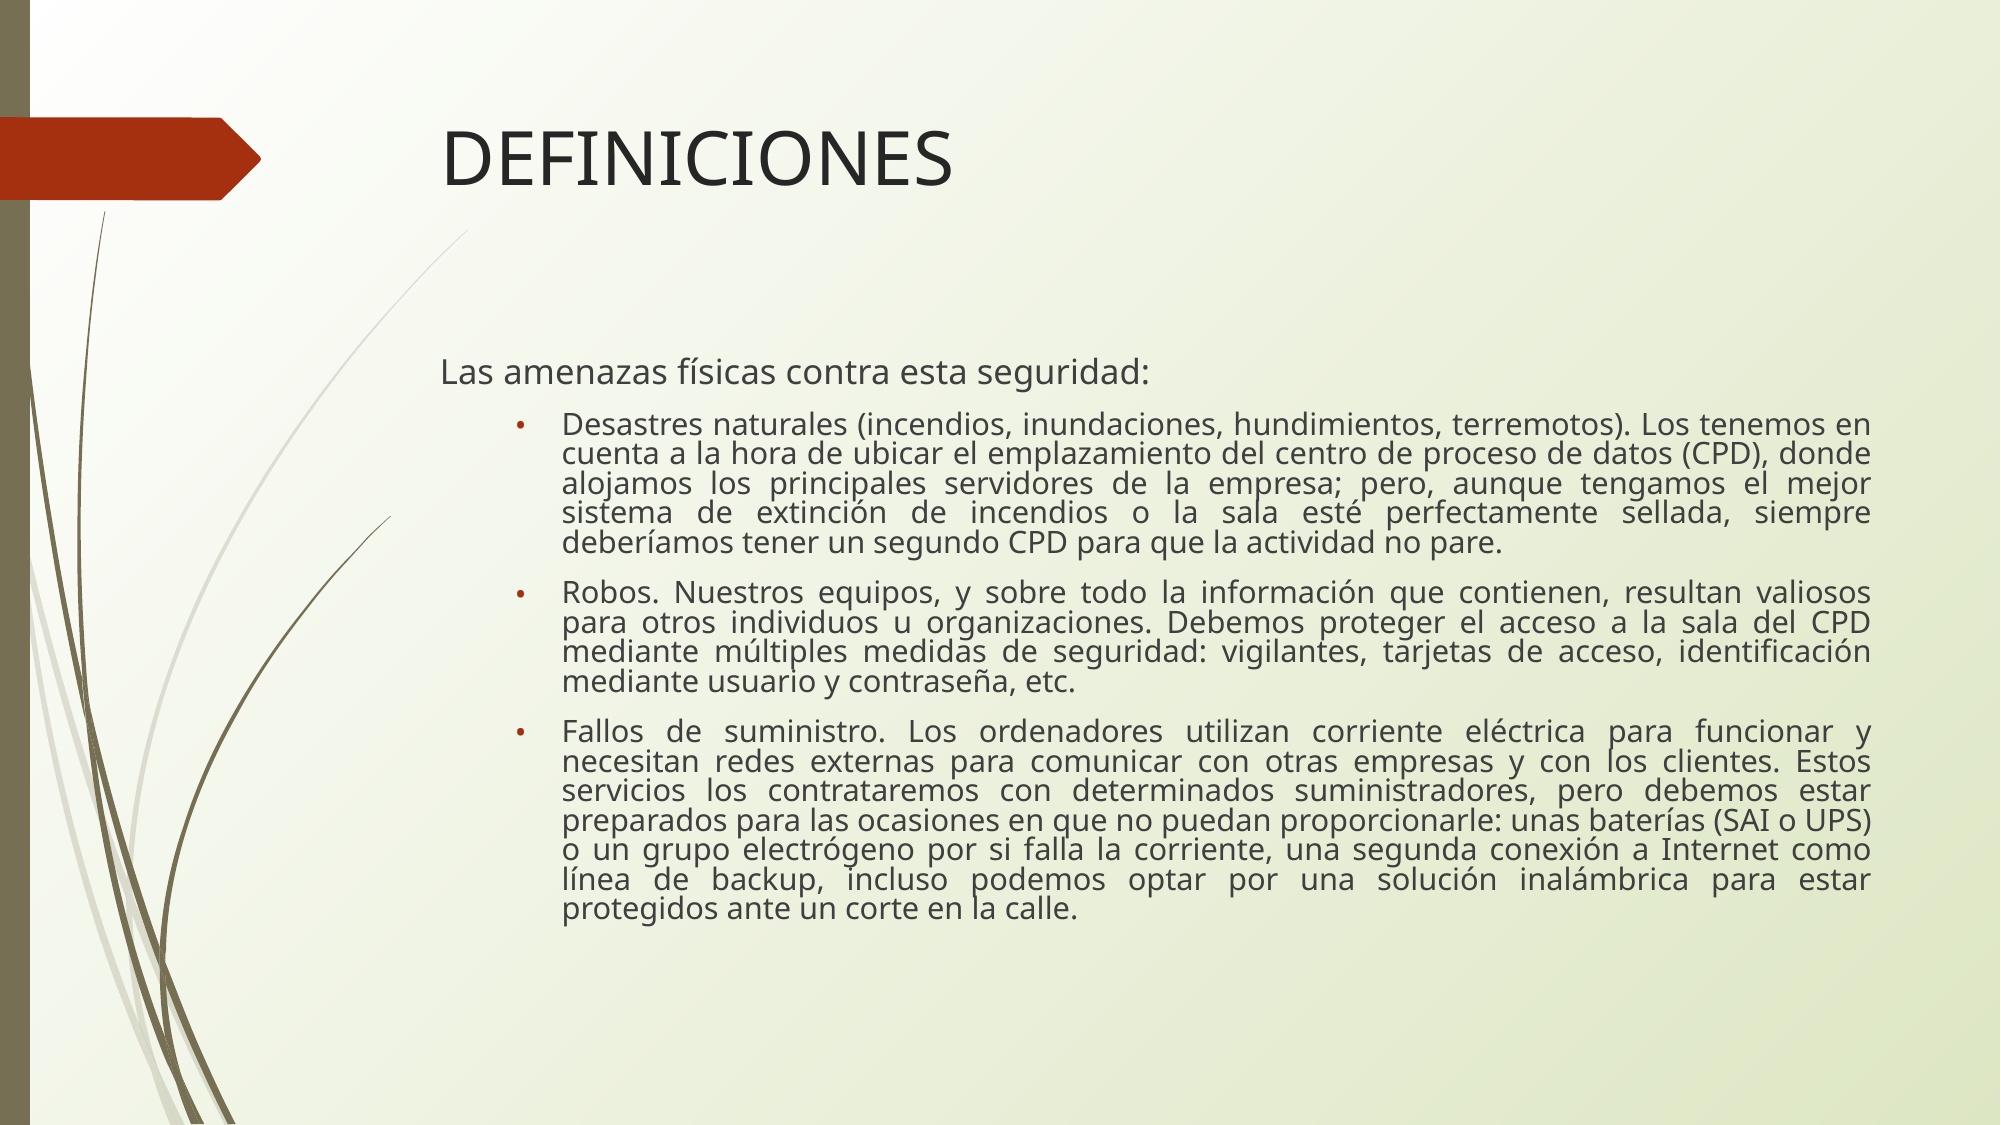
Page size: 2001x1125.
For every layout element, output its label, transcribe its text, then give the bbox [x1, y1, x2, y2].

list Las amenazas físicas contra esta seguridad: Desastres naturales (incendios, inundaciones, hundimientos, terremotos). Los tenemos en cuenta a la hora de ubicar el emplazamiento del centro de proceso de datos (CPD), donde alojamos los principales servidores de la empresa; pero, aunque tengamos el mejor sistema de extinción de incendios o la sala esté perfectamente sellada, siempre deberíamos tener un segundo CPD para que la actividad no pare. Robos. Nuestros equipos, y sobre todo la información que contienen, resultan valiosos para otros individuos u organizaciones. Debemos proteger el acceso a la sala del CPD mediante múltiples medidas de seguridad: vigilantes, tarjetas de acceso, identificación mediante usuario y contraseña, etc. Fallos de suministro. Los ordenadores utilizan corriente eléctrica para funcionar y necesitan redes externas para comunicar con otras empresas y con los clientes. Estos servicios los contrataremos con determinados suministradores, pero debemos estar preparados para las ocasiones en que no puedan proporcionarle: unas baterías (SAI o UPS) o un grupo electrógeno por si falla la corriente, una segunda conexión a Internet como línea de backup, incluso podemos optar por una solución inalámbrica para estar protegidos ante un corte en la calle. [424, 350, 1888, 970]
title DEFINICIONES [425, 102, 1888, 313]
